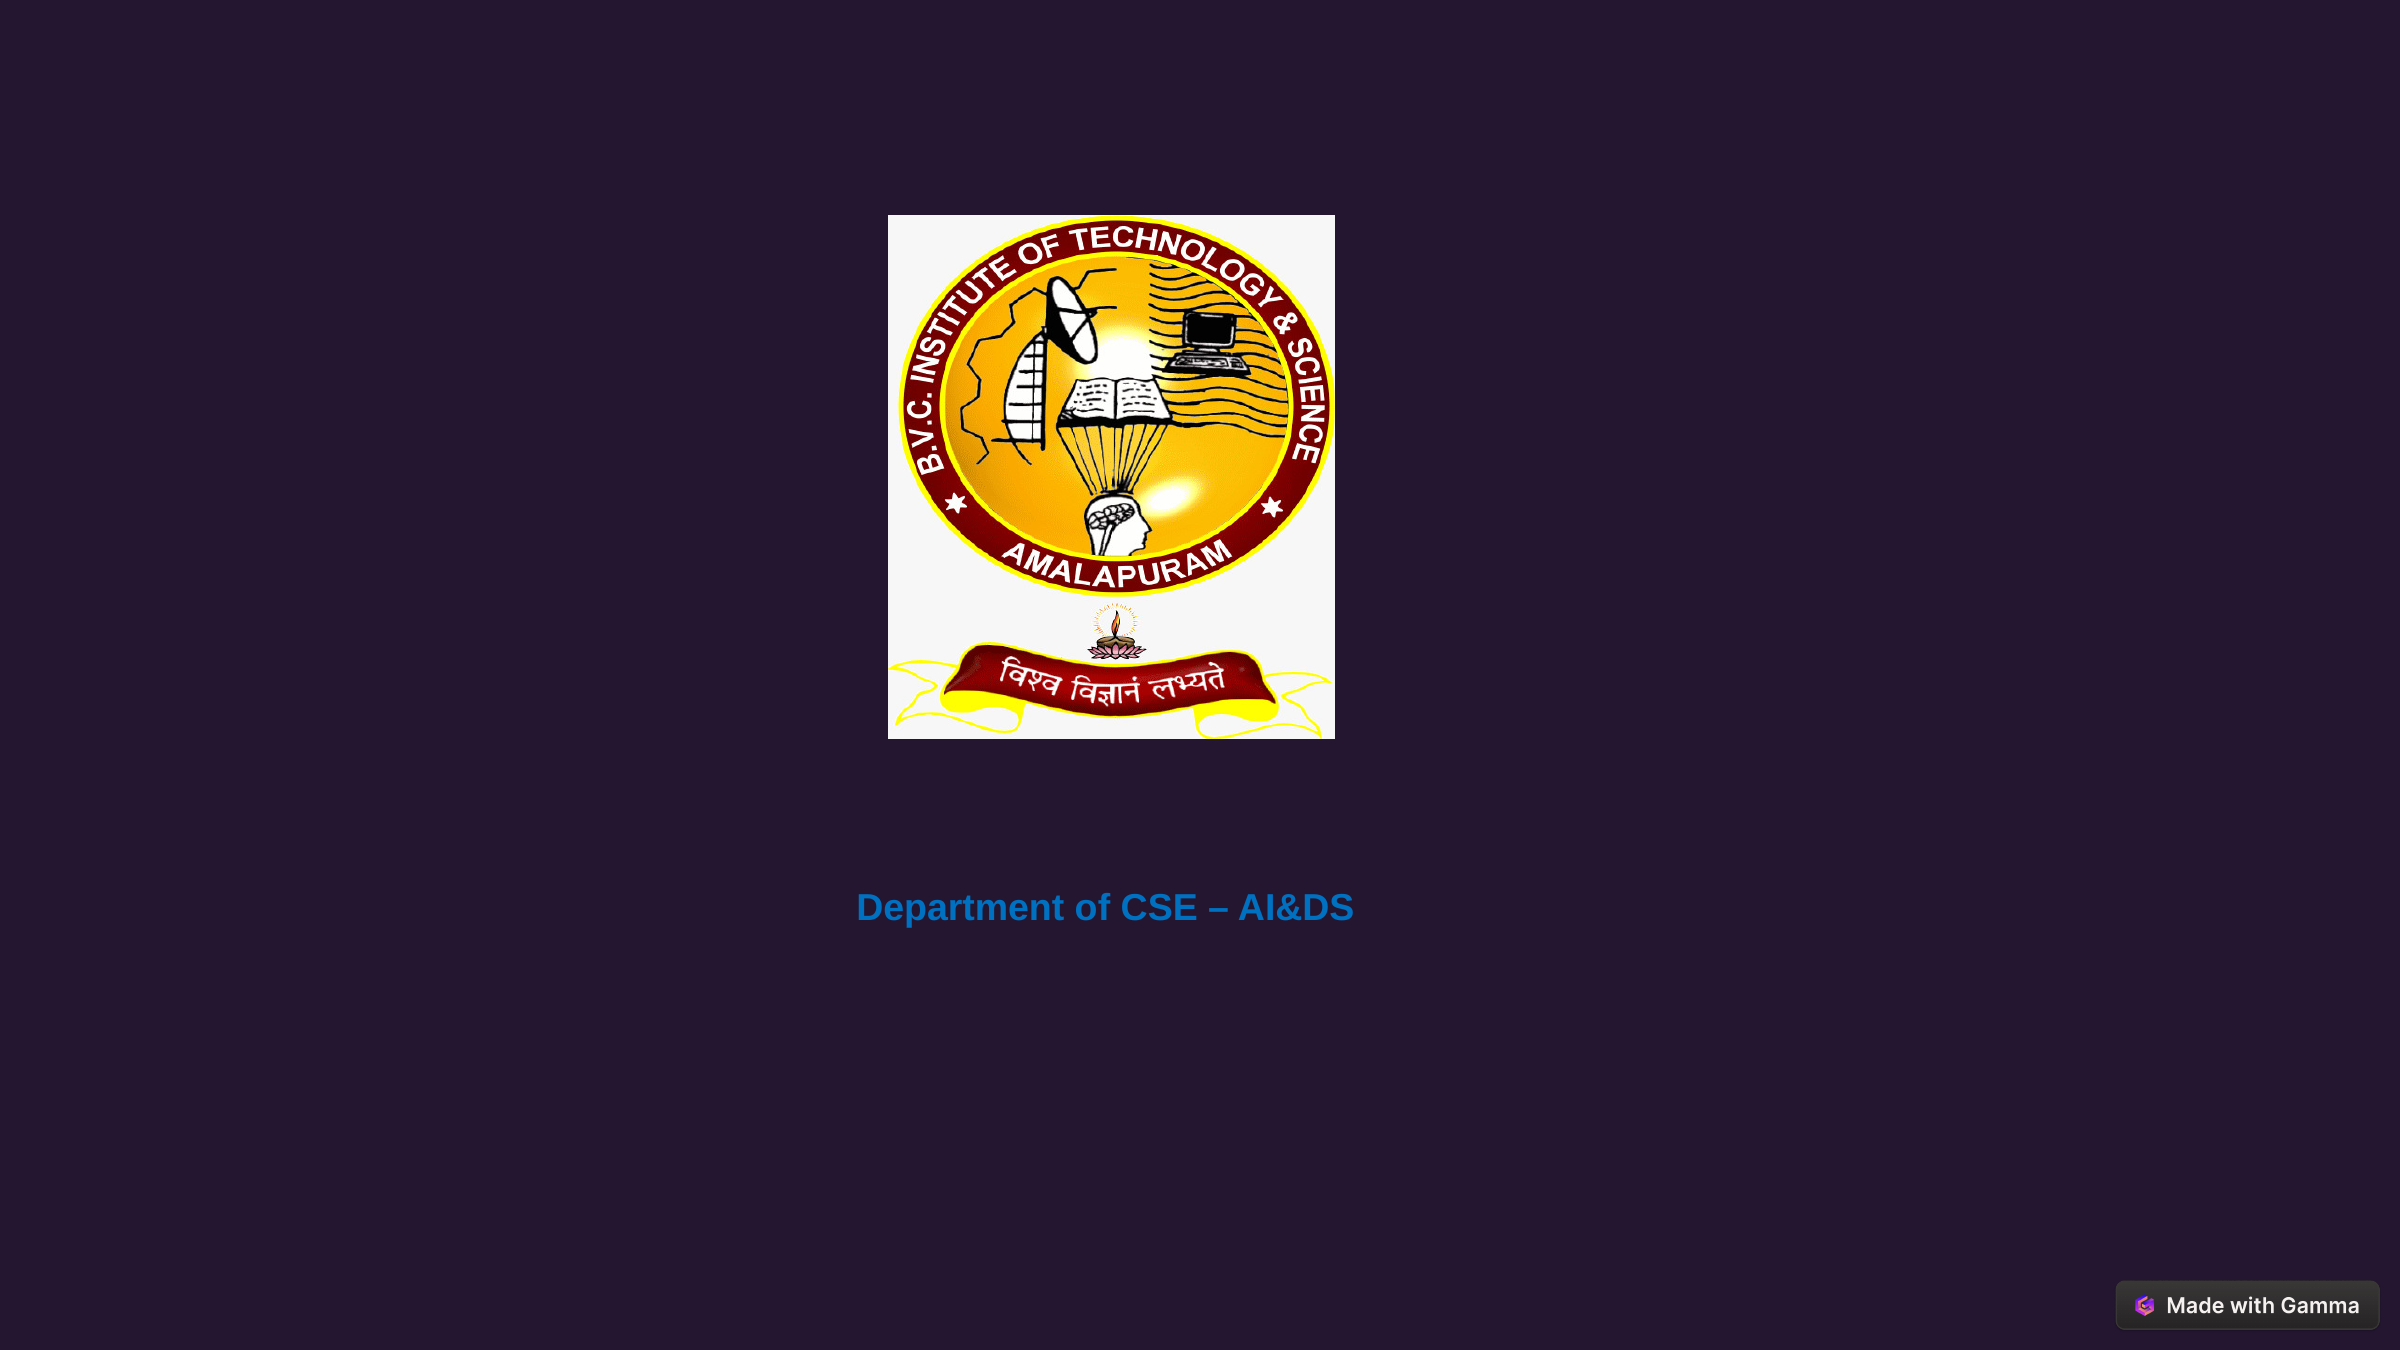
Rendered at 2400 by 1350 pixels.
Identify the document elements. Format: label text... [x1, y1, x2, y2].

picture [2106, 1271, 2389, 1339]
picture [888, 215, 1335, 739]
text_box Department of CSE – AI&DS [681, 875, 1882, 936]
